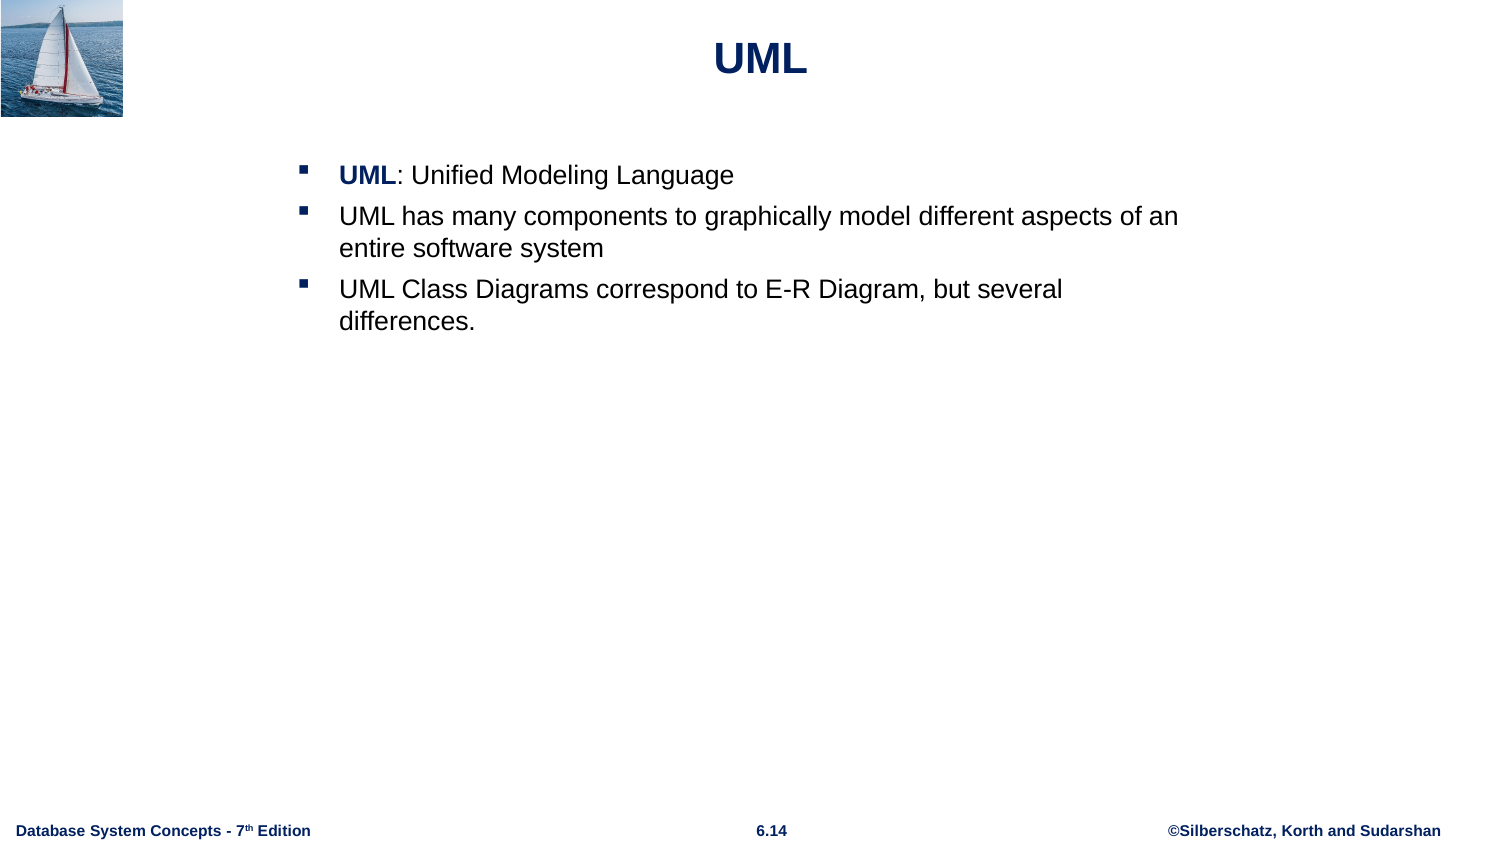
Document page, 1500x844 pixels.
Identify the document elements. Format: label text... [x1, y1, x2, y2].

title UML [125, 14, 1452, 90]
picture [0, 0, 123, 117]
list UML: Unified Modeling Language UML has many components to graphically model different aspects of an entire software system UML Class Diagrams correspond to E-R Diagram, but several differences. [282, 150, 1212, 459]
